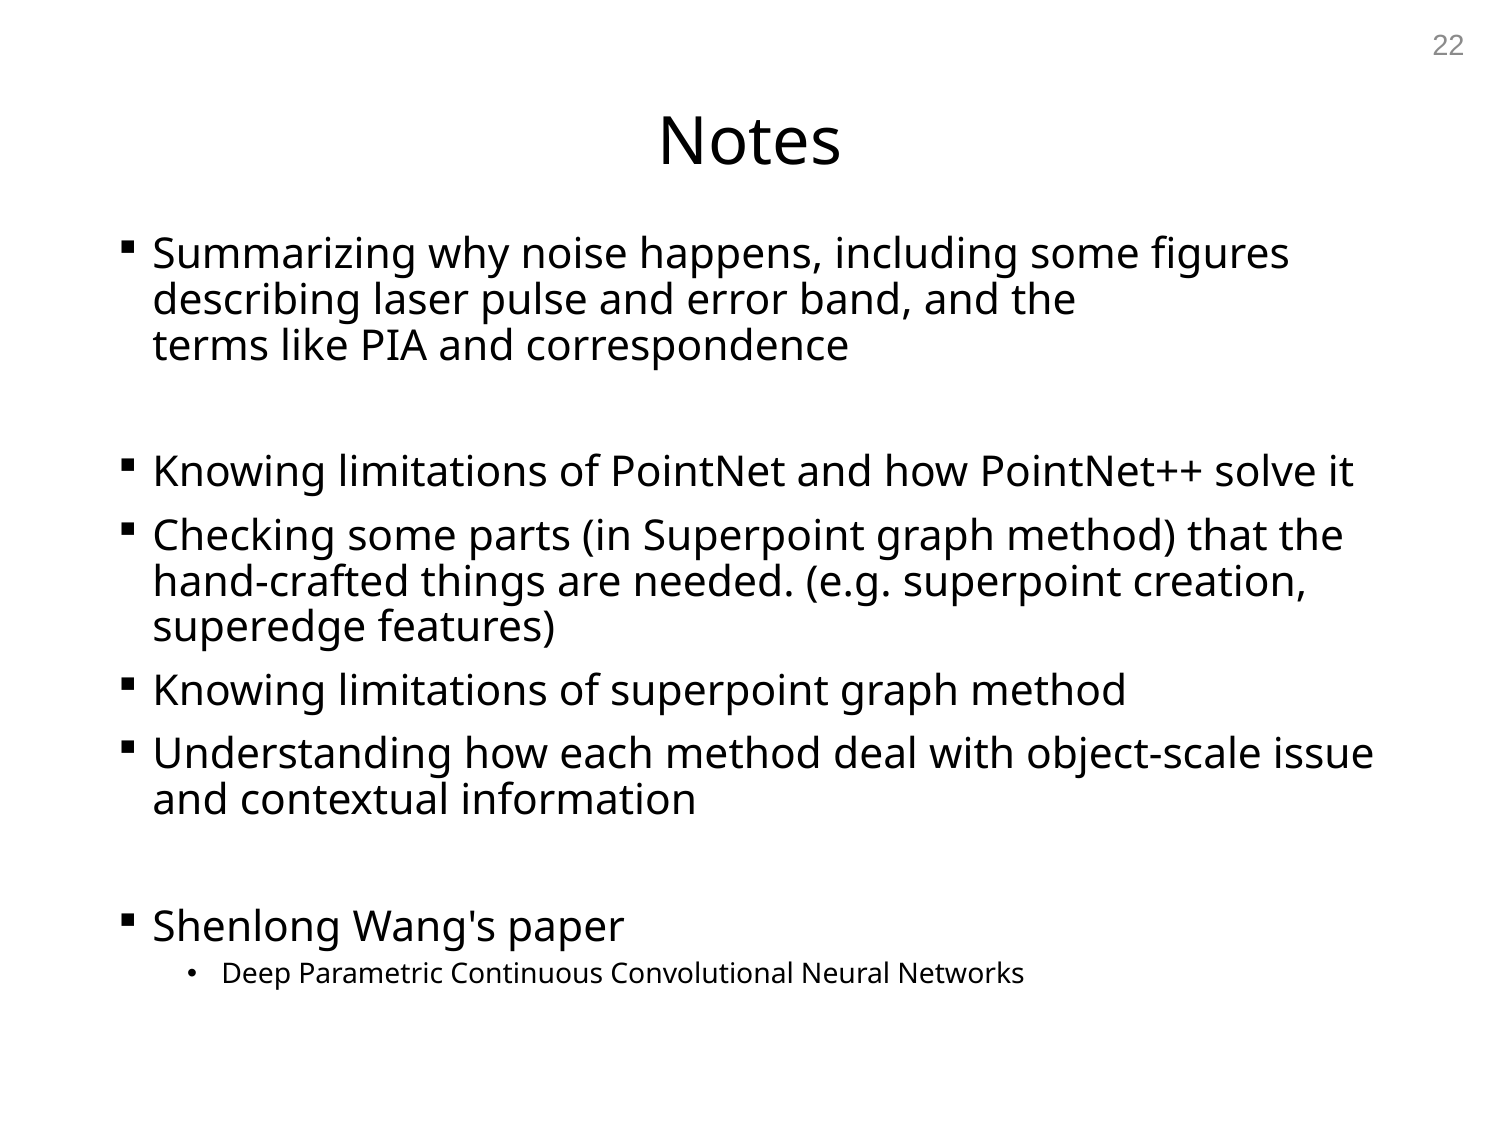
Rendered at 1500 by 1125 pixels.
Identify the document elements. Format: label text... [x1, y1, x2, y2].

slide_number 22 [1142, 14, 1480, 75]
title Notes [103, 92, 1397, 193]
list Summarizing why noise happens, including some figures describing laser pulse and error band, and the terms like PIA and correspondence Knowing limitations of PointNet and how PointNet++ solve it Checking some parts (in Superpoint graph method) that the hand-crafted things are needed. (e.g. superpoint creation, superedge features) Knowing limitations of superpoint graph method Understanding how each method deal with object-scale issue and contextual information Shenlong Wang's paper Deep Parametric Continuous Convolutional Neural Networks [103, 224, 1397, 1014]
